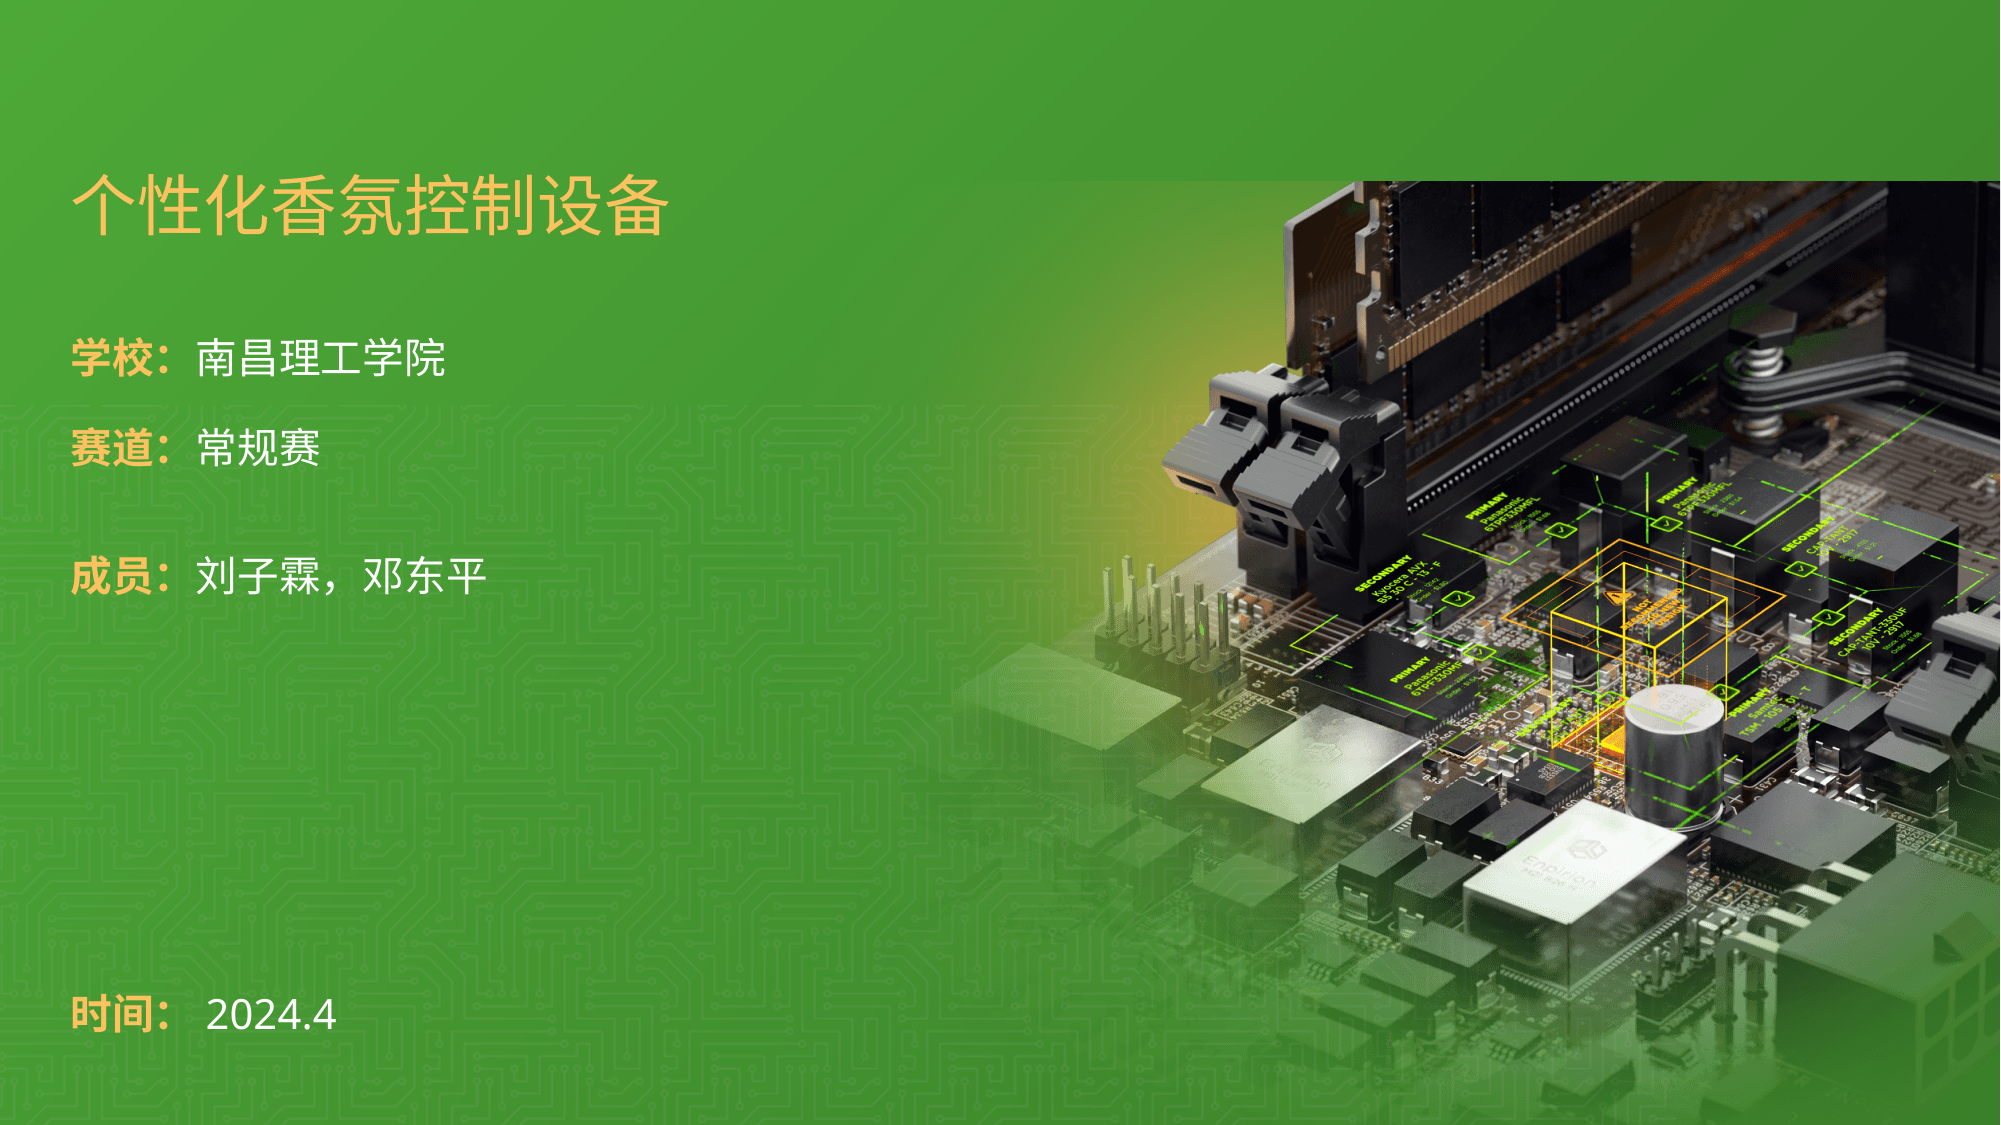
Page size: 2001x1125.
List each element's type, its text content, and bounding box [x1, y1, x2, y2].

text_box 时间：2024.4 [55, 985, 621, 1046]
text_box 学校：南昌理工学院 [55, 299, 1056, 390]
text_box 成员：刘子霖，邓东平 [55, 517, 1056, 608]
text_box 赛道：常规赛 [55, 390, 1056, 480]
picture [183, 181, 2001, 1125]
text_box 个性化香氛控制设备 [55, 116, 1117, 252]
